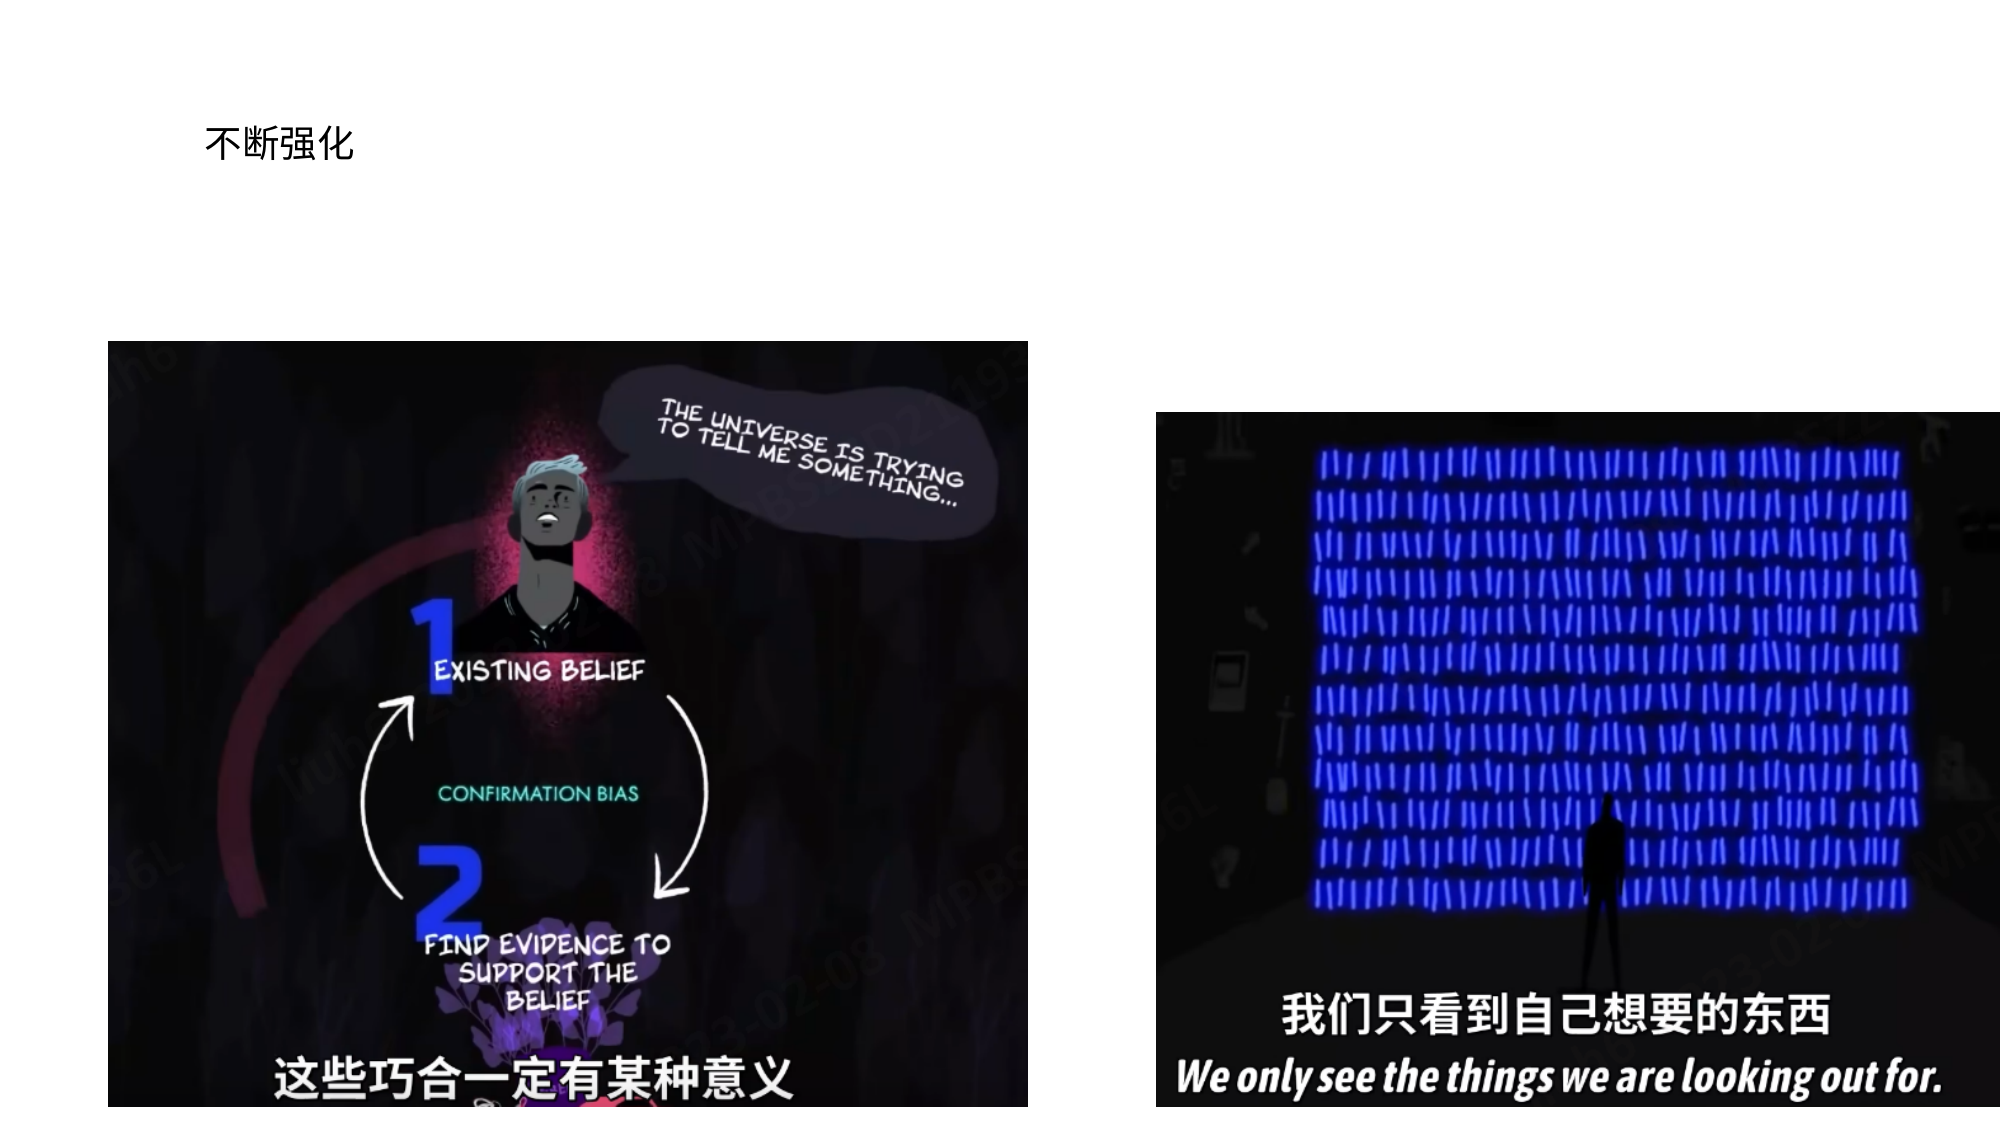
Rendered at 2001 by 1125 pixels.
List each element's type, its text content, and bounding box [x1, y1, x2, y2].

text_box 不断强化 [190, 112, 371, 173]
picture [1156, 412, 2000, 1108]
picture [108, 341, 1028, 1108]
